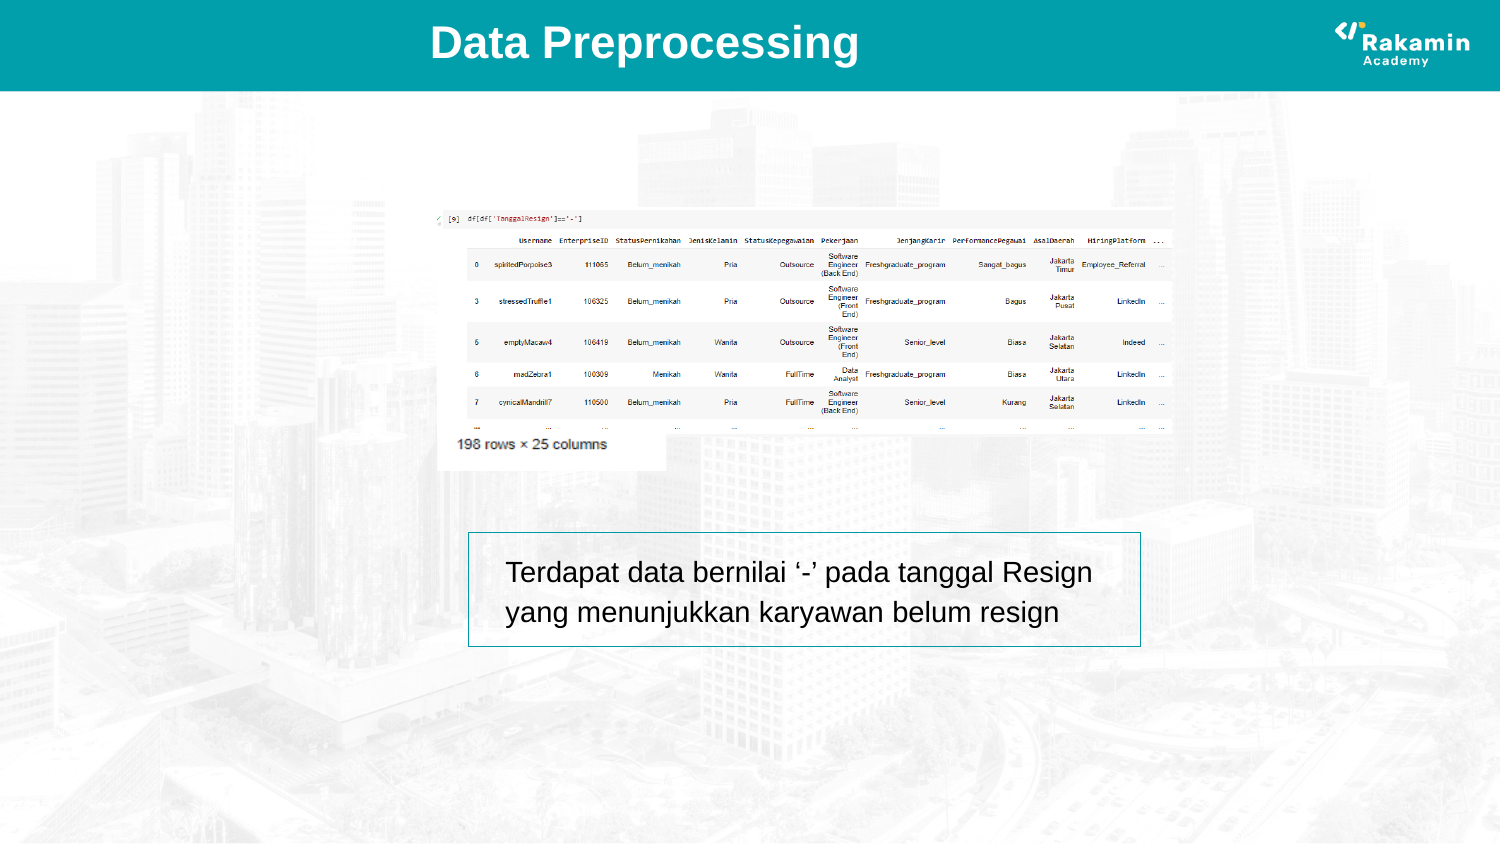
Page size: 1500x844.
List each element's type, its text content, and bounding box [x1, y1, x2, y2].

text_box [437, 207, 1172, 472]
picture [0, 0, 1500, 844]
title Data Preprocessing [0, 0, 1291, 92]
list Terdapat data bernilai ‘-’ pada tanggal Resign yang menunjukkan karyawan belum resign [468, 532, 1141, 647]
